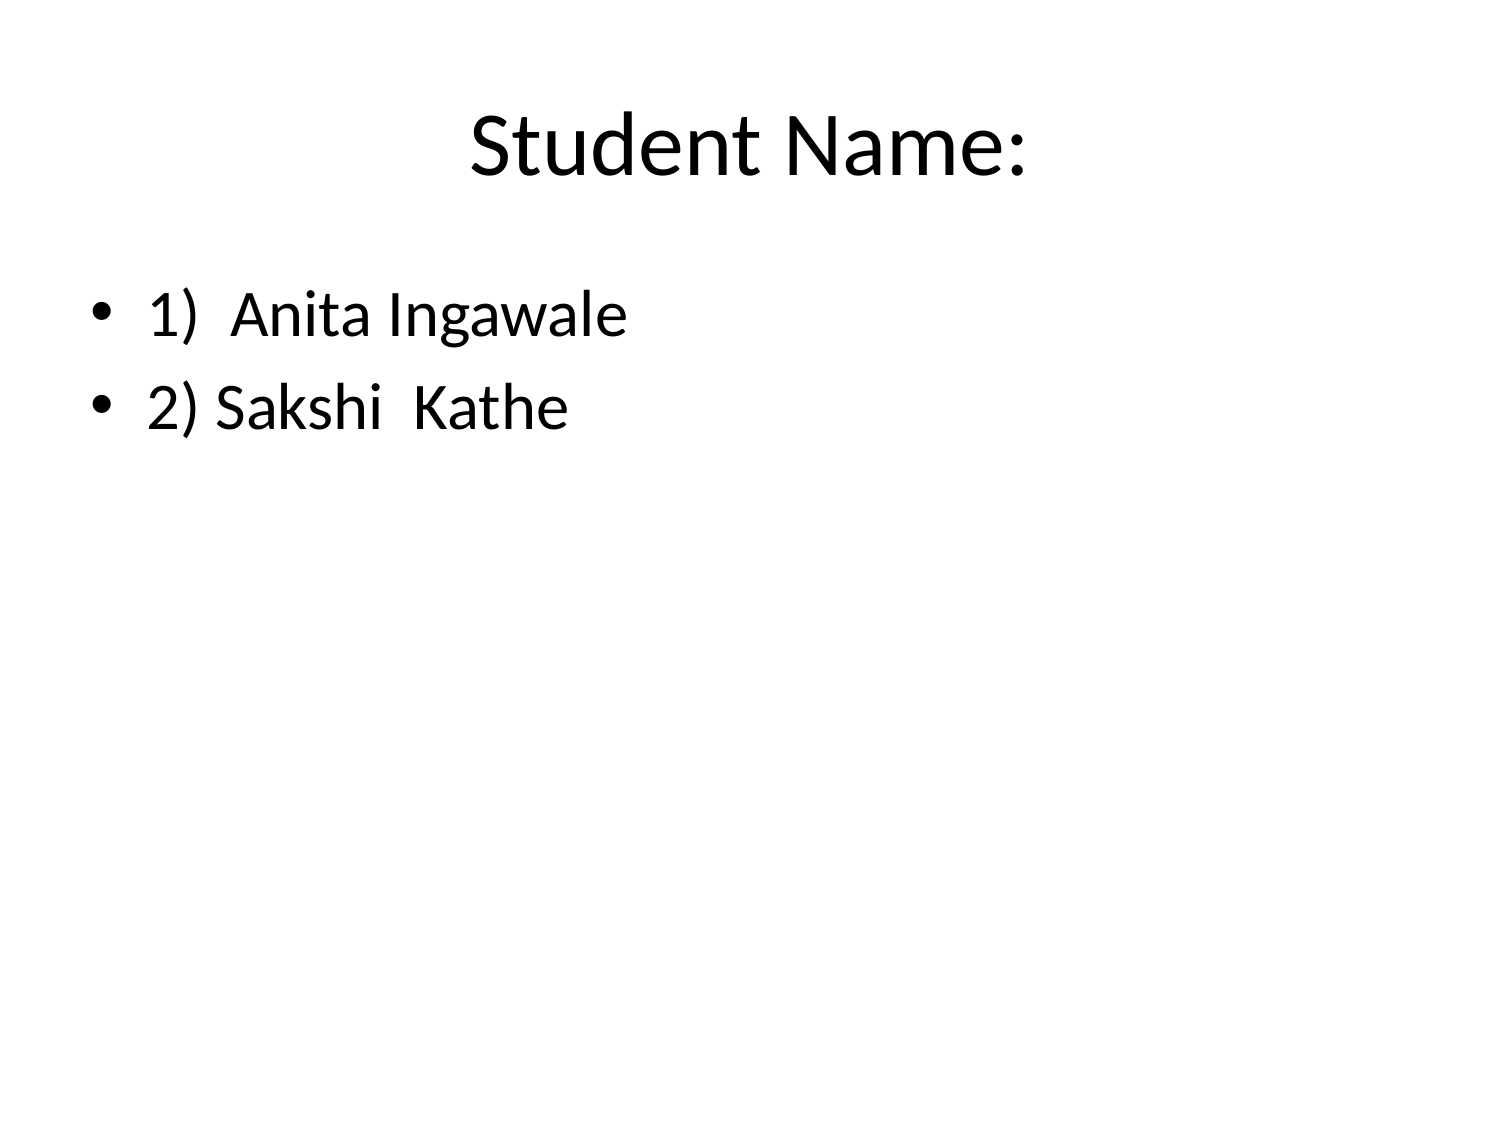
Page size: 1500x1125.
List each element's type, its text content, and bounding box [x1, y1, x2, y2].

title Student Name: [75, 45, 1425, 233]
list 1) Anita Ingawale 2) Sakshi Kathe [75, 262, 1425, 1005]
